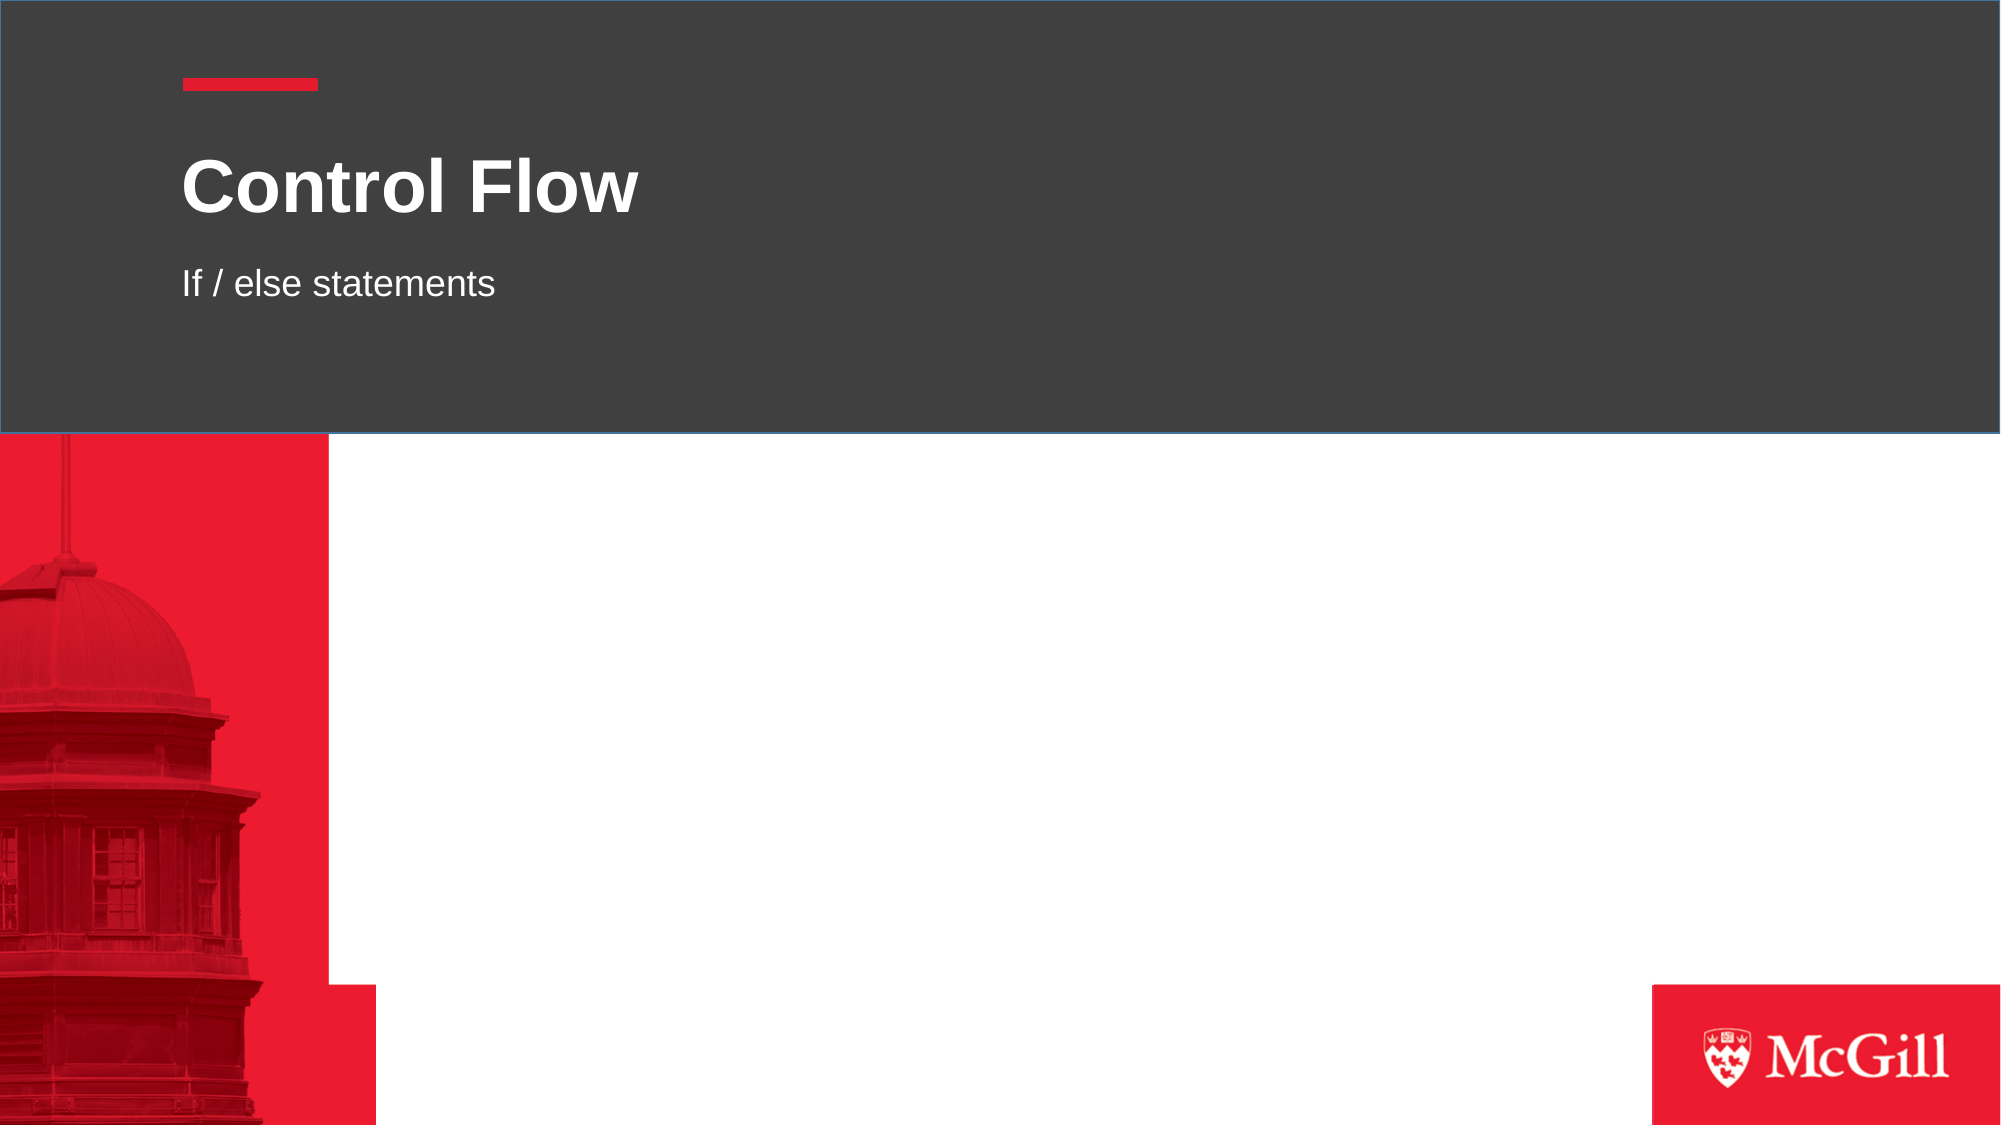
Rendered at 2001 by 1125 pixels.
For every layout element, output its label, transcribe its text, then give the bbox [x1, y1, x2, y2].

title Control Flow [181, 148, 1674, 251]
list If / else statements [181, 251, 1674, 388]
picture [0, 432, 2001, 1125]
